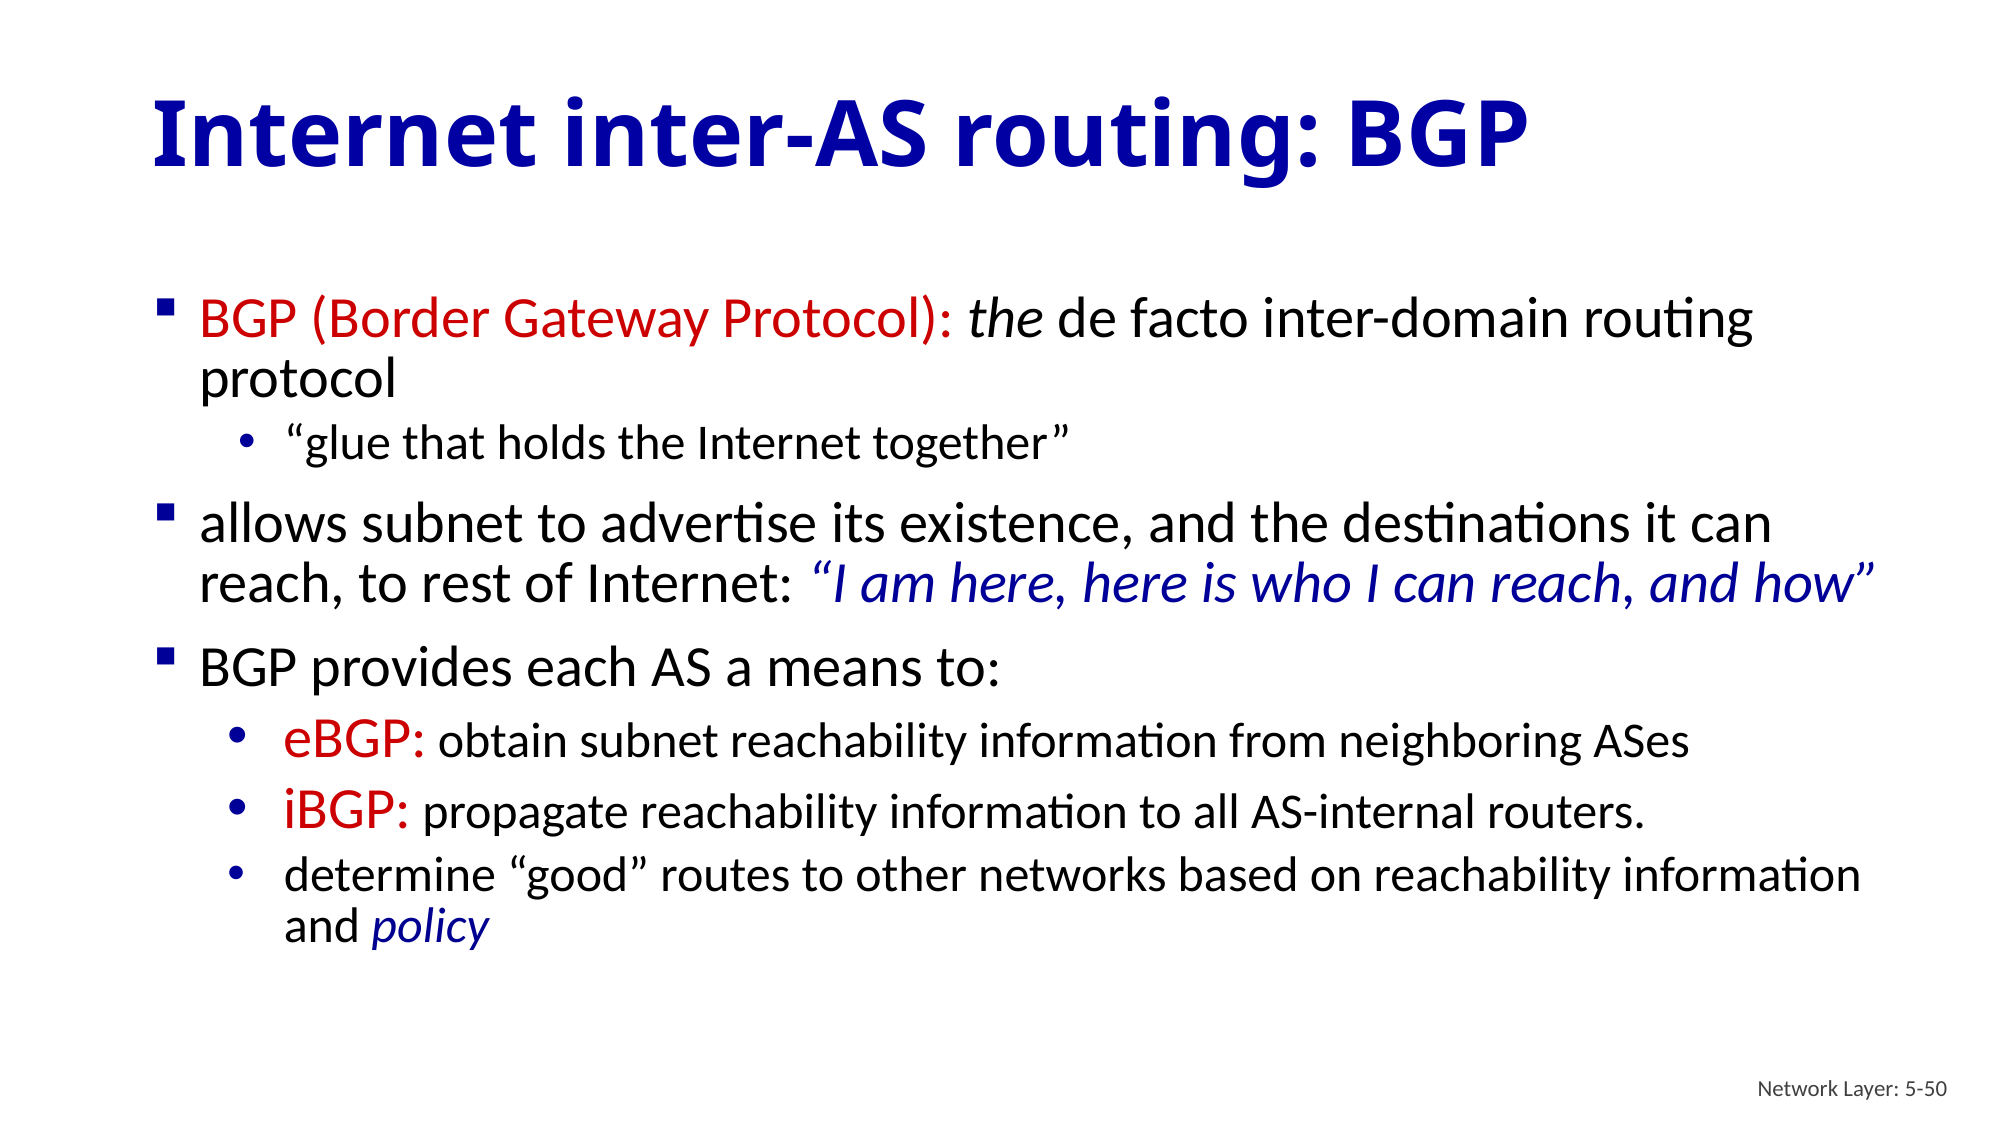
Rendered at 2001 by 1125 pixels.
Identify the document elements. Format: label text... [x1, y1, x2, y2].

list BGP (Border Gateway Protocol): the de facto inter-domain routing protocol “glue that holds the Internet together” allows subnet to advertise its existence, and the destinations it can reach, to rest of Internet: “I am here, here is who I can reach, and how” BGP provides each AS a means to: eBGP: obtain subnet reachability information from neighboring ASes iBGP: propagate reachability information to all AS-internal routers. determine “good” routes to other networks based on reachability information and policy [137, 282, 1907, 997]
title Internet inter-AS routing: BGP [137, 63, 1863, 211]
slide_number Network Layer: 5- [1512, 1056, 1963, 1117]
